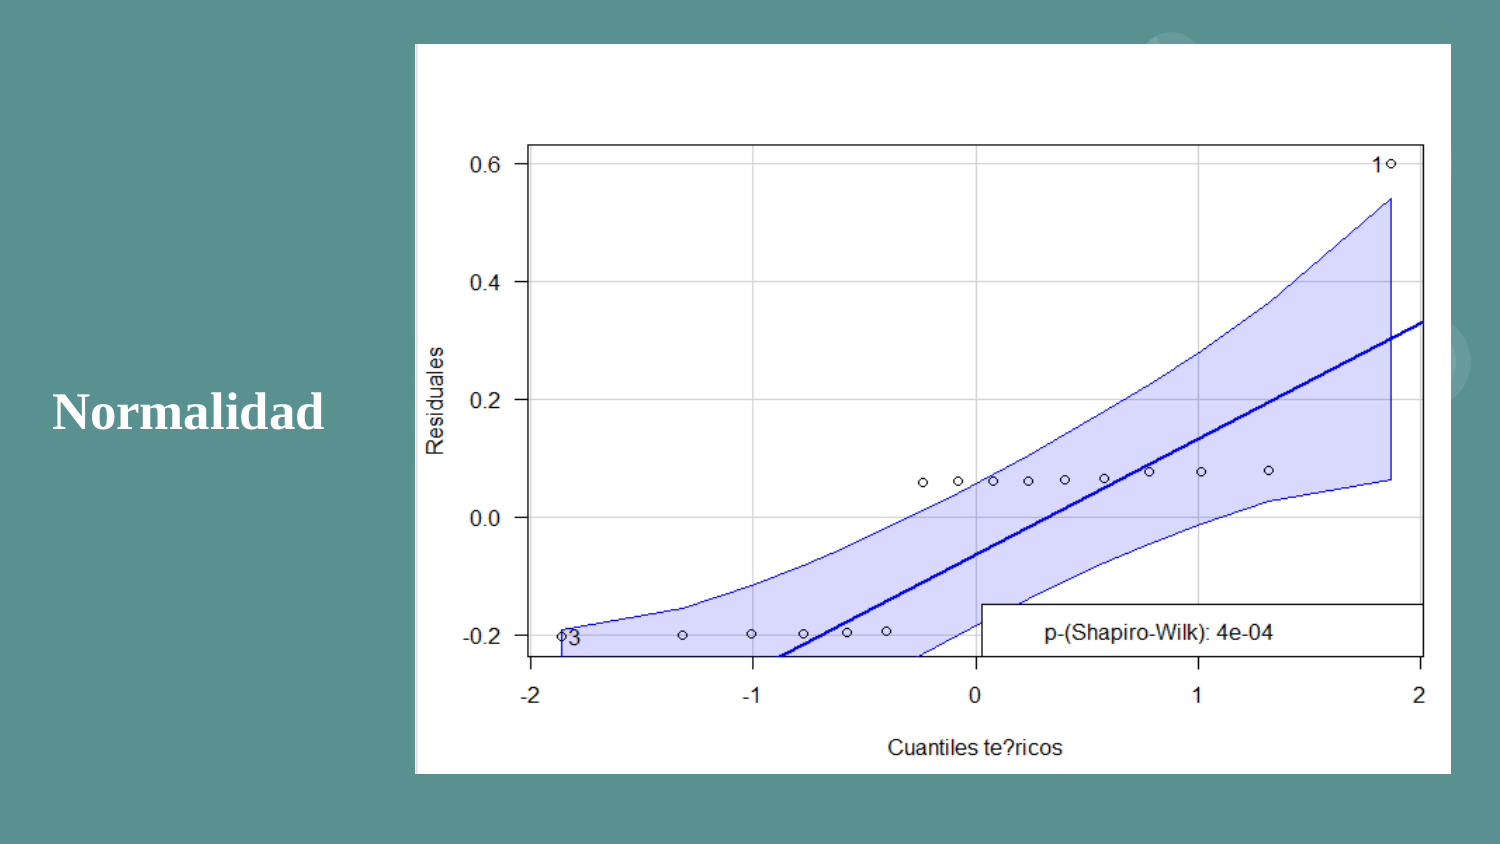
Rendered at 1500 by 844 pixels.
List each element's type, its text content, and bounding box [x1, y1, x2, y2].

title Normalidad [37, 341, 395, 477]
picture [415, 44, 1452, 774]
